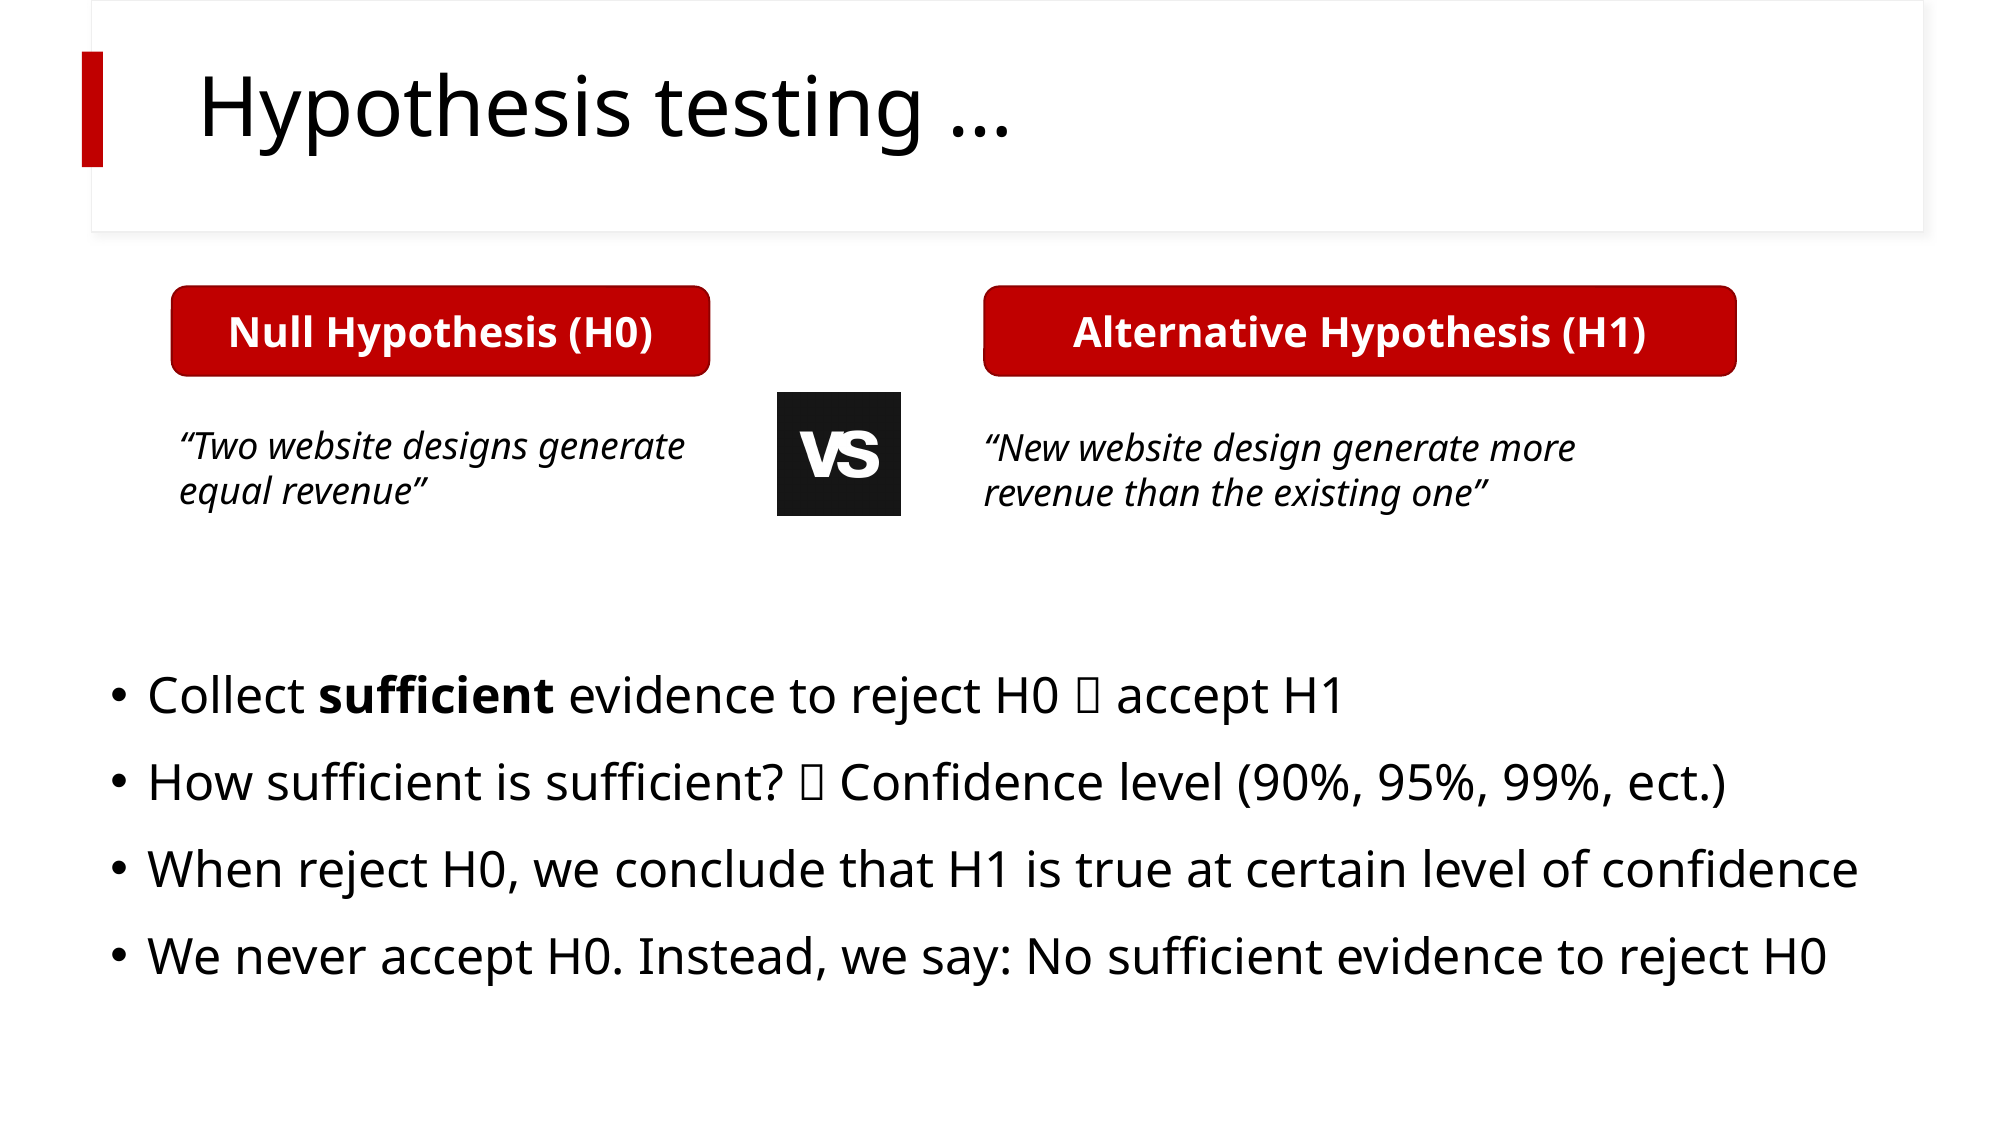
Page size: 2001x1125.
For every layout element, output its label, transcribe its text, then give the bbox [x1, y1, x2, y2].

text_box “New website design generate more revenue than the existing one” [968, 416, 1621, 522]
text_box Null Hypothesis (H0) [170, 285, 711, 377]
picture [777, 392, 901, 516]
title Hypothesis testing … [183, 12, 1851, 207]
text_box “Two website designs generate equal revenue” [163, 414, 710, 520]
text_box Alternative Hypothesis (H1) [983, 285, 1737, 377]
list Collect sufficient evidence to reject H0  accept H1 How sufficient is sufficient?  Confidence level (90%, 95%, 99%, ect.) When reject H0, we conclude that H1 is true at certain level of confidence We never accept H0. Instead, we say: No sufficient evidence to reject H0 [95, 650, 1905, 931]
